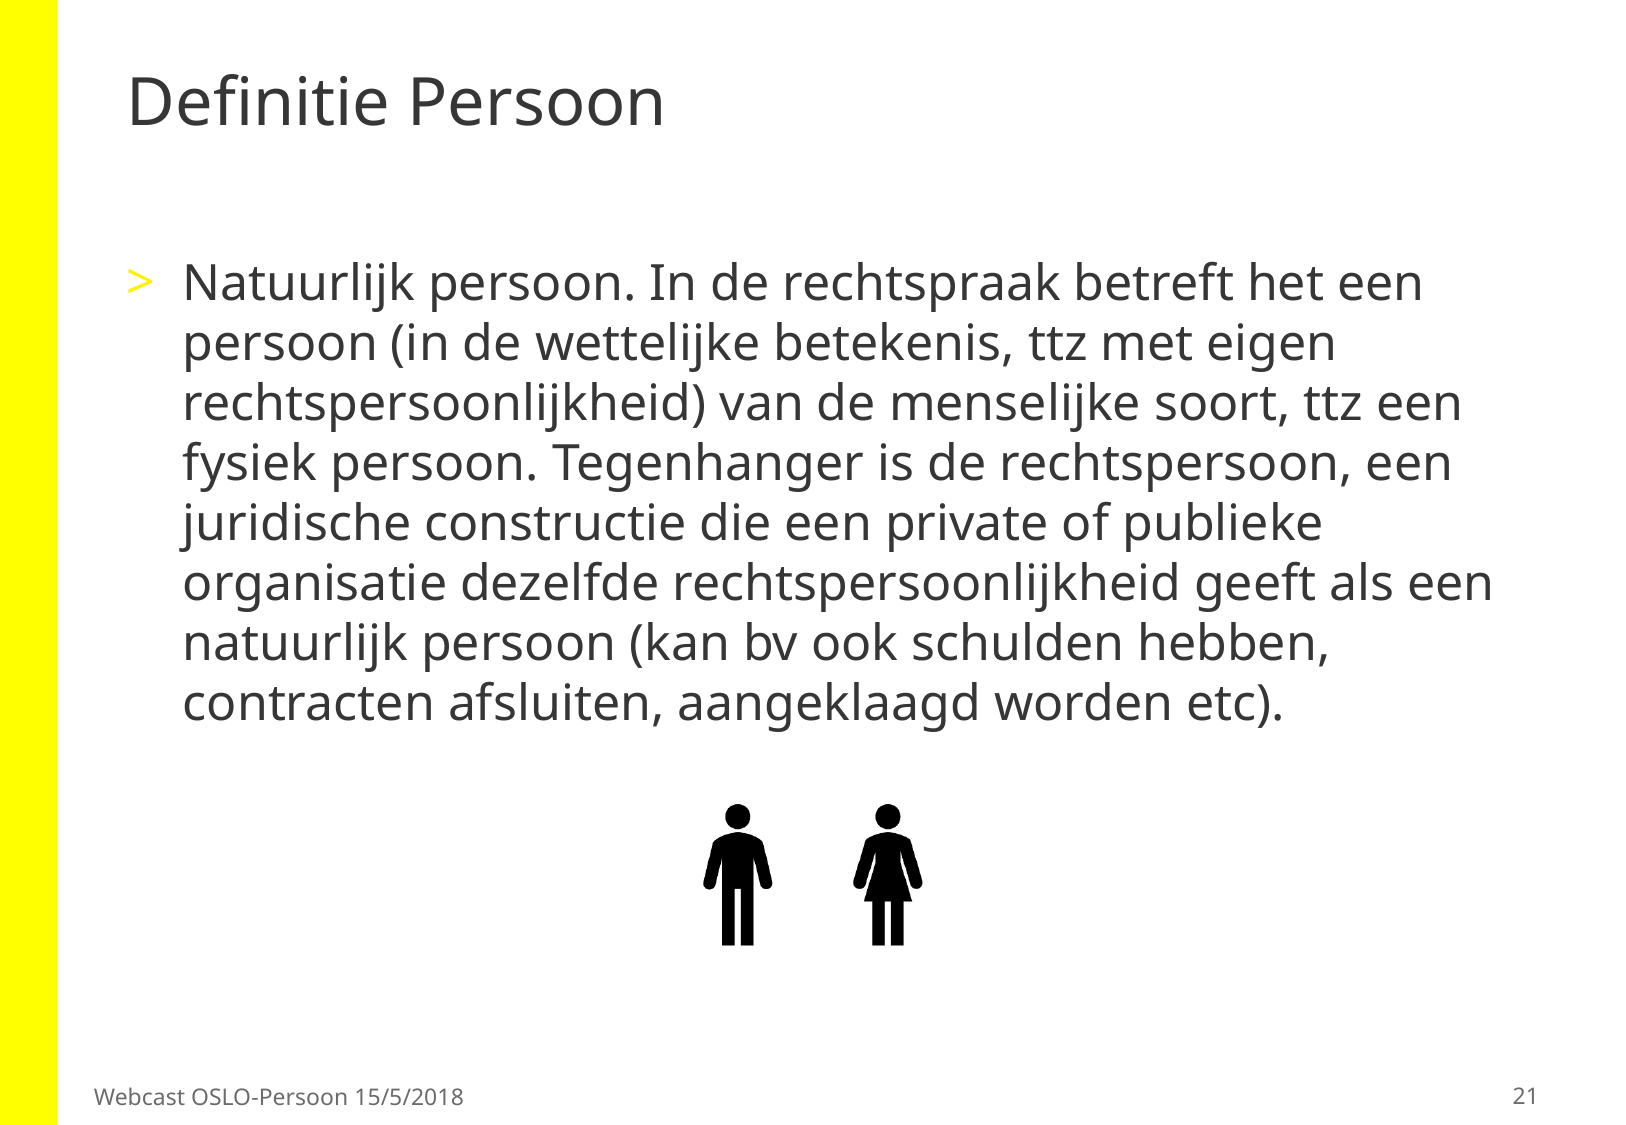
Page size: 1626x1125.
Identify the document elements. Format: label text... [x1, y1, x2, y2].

slide_number 21 [1424, 1075, 1548, 1120]
list Natuurlijk persoon. In de rechtspraak betreft het een persoon (in de wettelijke betekenis, ttz met eigen rechtspersoonlijkheid) van de menselijke soort, ttz een fysiek persoon. Tegenhanger is de rechtspersoon, een juridische constructie die een private of publieke organisatie dezelfde rechtspersoonlijkheid geeft als een natuurlijk persoon (kan bv ook schulden hebben, contracten afsluiten, aangeklaagd worden etc). [111, 243, 1514, 1063]
footer Webcast OSLO-Persoon 15/5/2018 [78, 1083, 1077, 1113]
title Definitie Persoon [111, 59, 1514, 222]
picture [662, 799, 963, 950]
